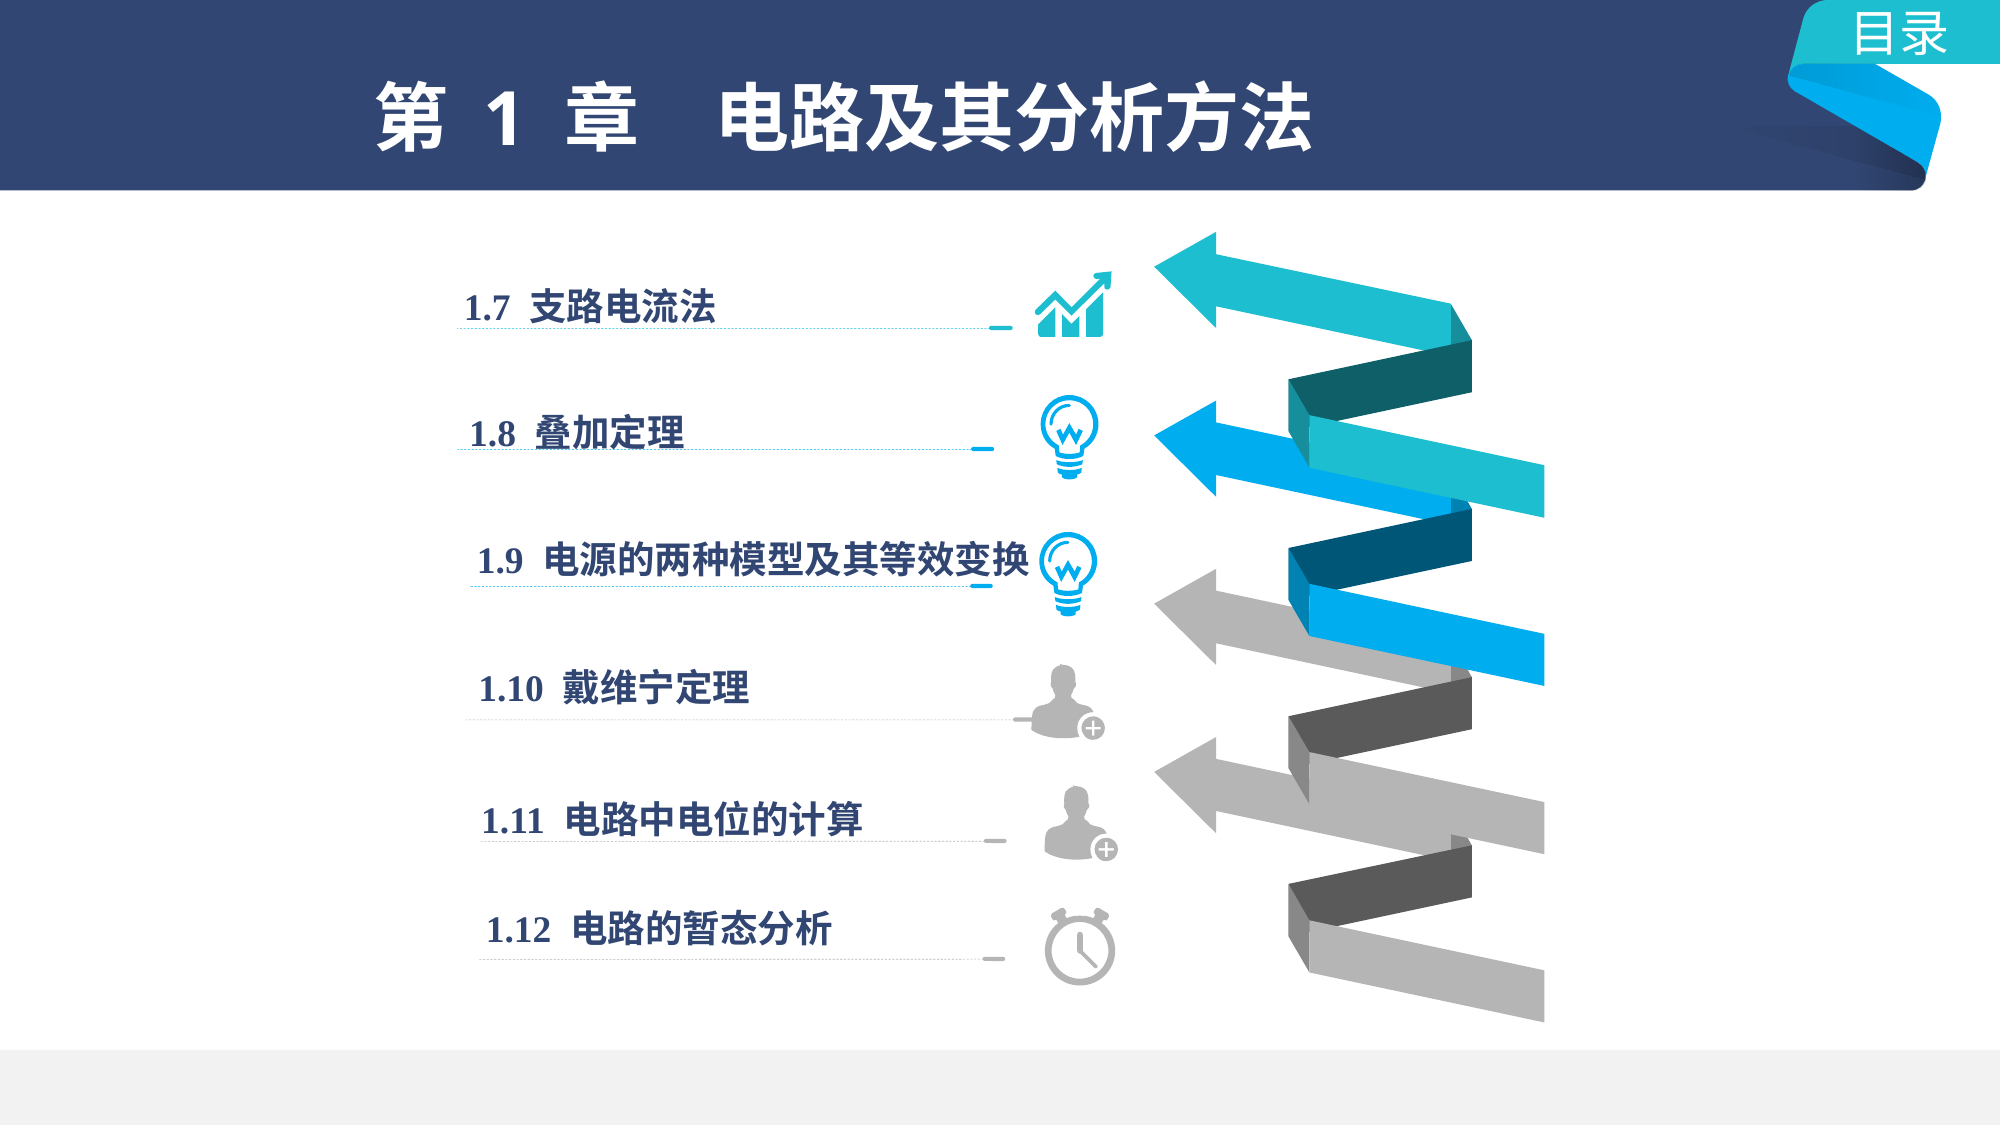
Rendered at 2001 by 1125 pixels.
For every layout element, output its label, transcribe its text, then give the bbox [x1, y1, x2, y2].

text_box [1062, 314, 1080, 337]
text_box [385, 408, 993, 455]
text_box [463, 536, 1030, 587]
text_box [421, 795, 1005, 842]
text_box [1040, 395, 1099, 460]
title 第 1 章 电路及其分析方法 [373, 30, 2000, 212]
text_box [1154, 231, 1545, 518]
text_box [1057, 467, 1082, 480]
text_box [1154, 855, 1545, 1023]
text_box [1038, 307, 1056, 337]
list 目录 [1798, 0, 2000, 64]
text_box [1094, 837, 1119, 862]
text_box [253, 282, 1011, 329]
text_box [444, 905, 1004, 960]
text_box [1081, 716, 1105, 740]
text_box [1044, 907, 1116, 986]
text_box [1154, 686, 1545, 855]
text_box [1044, 785, 1107, 860]
text_box [1086, 292, 1104, 337]
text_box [220, 663, 1036, 720]
text_box [1055, 604, 1081, 617]
text_box [1039, 531, 1098, 596]
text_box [1154, 518, 1545, 686]
text_box [1031, 663, 1094, 739]
text_box [1054, 597, 1082, 604]
text_box [1056, 460, 1083, 467]
text_box [1034, 271, 1112, 316]
